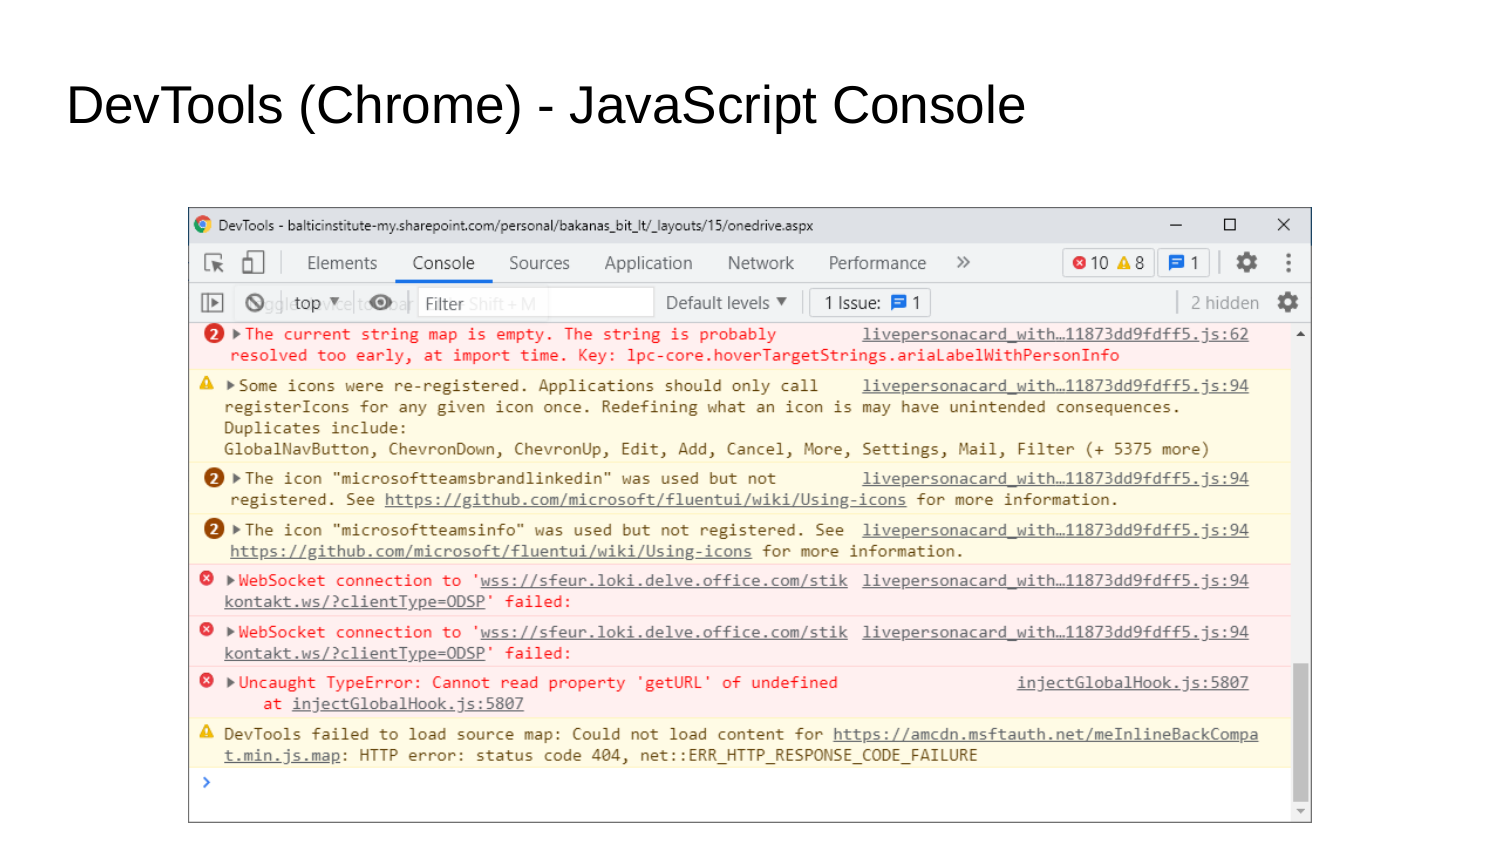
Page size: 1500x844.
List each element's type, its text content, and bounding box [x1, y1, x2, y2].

picture [188, 207, 1312, 823]
title DevTools (Chrome) - JavaScript Console [51, 55, 1449, 150]
